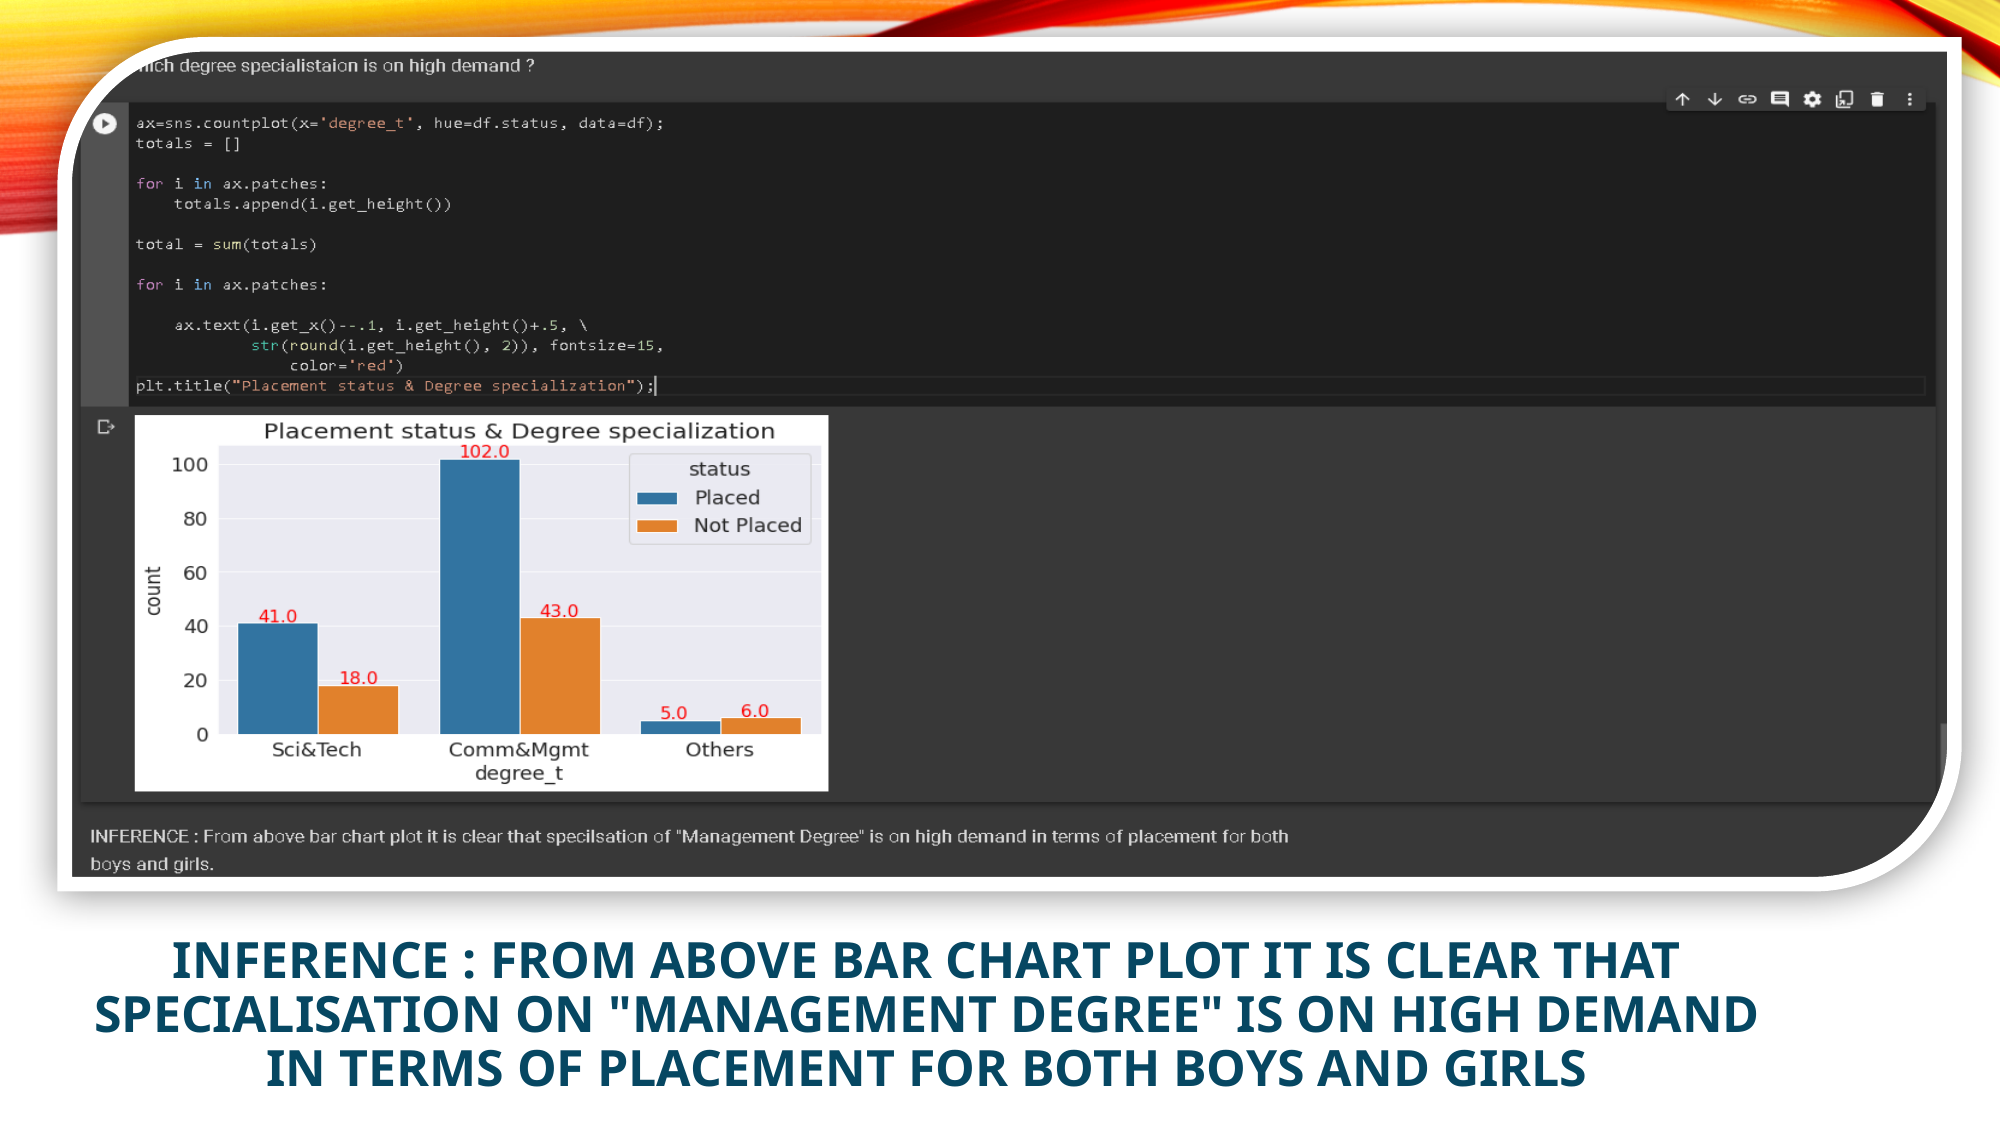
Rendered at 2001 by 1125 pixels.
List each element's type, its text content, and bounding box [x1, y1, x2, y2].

title INFERENCE : FROM ABOVE BAR CHART PLOT IT IS CLEAR THAT SPECIALISATION ON "MANAGEMENT DEGREE" IS ON HIGH DEMAND IN TERMS OF PLACEMENT FOR BOTH BOYS AND GIRLS [64, 919, 1790, 1125]
picture [0, 0, 2000, 885]
